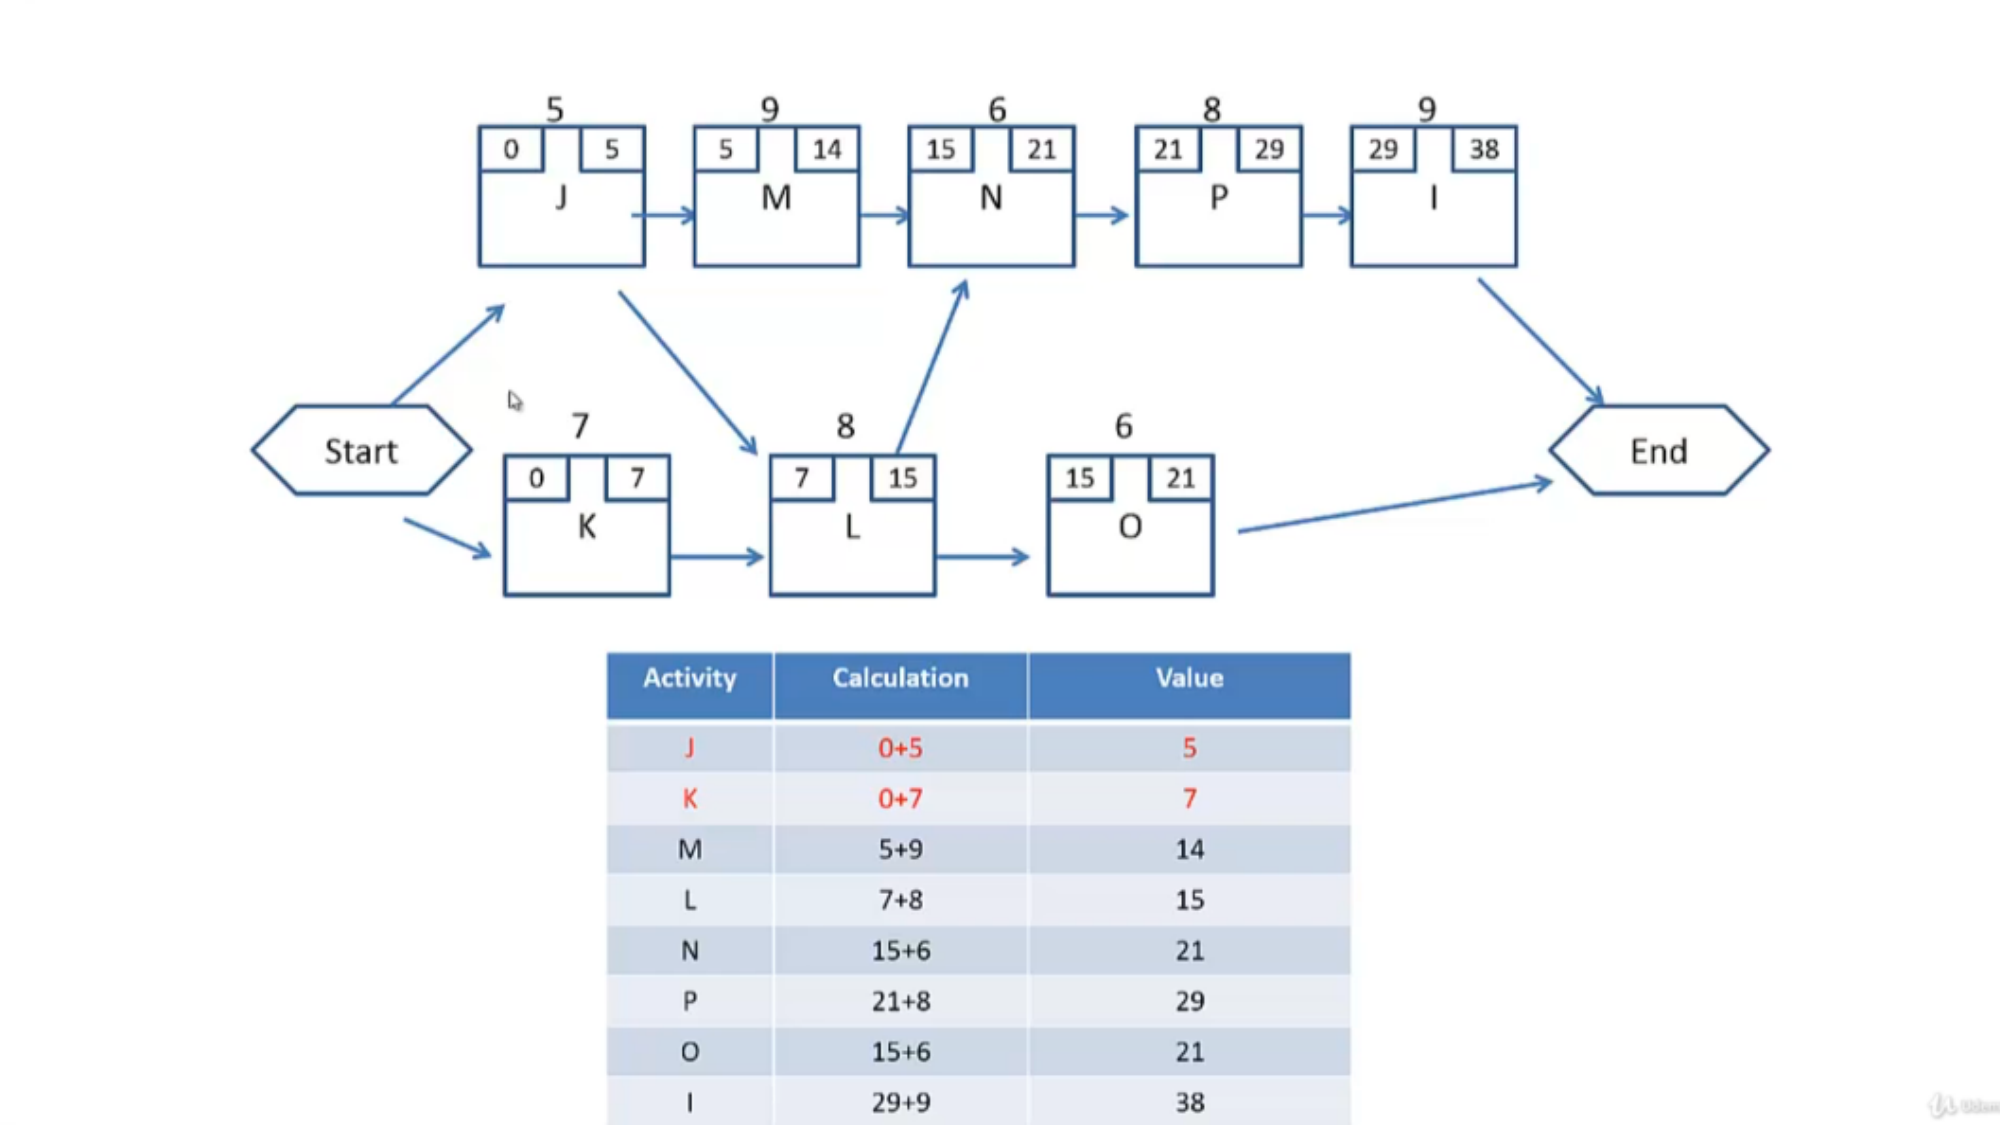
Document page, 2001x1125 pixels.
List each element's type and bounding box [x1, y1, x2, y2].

list [0, 0, 2000, 1125]
